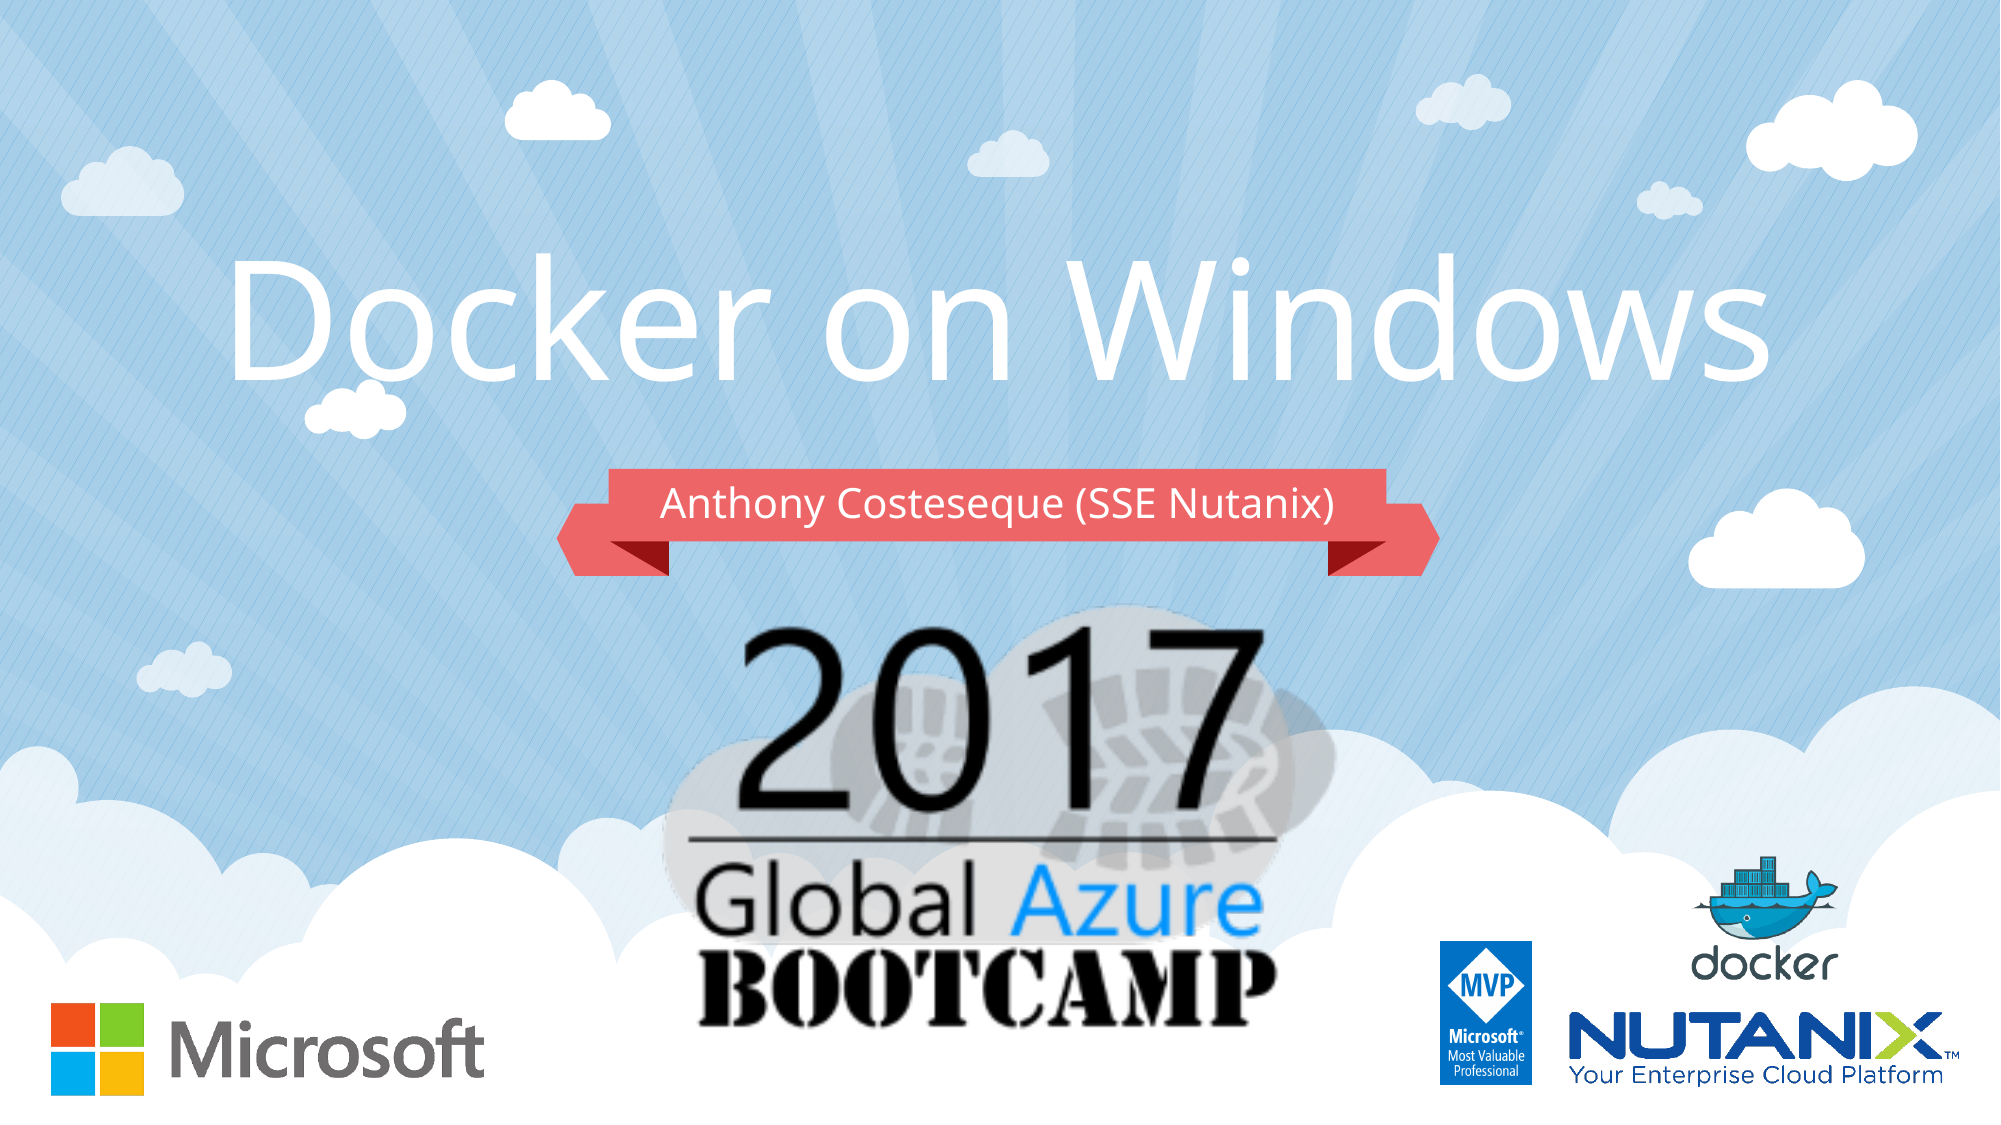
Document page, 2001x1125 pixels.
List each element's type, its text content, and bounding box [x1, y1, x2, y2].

text_box [1415, 73, 1512, 131]
picture [644, 571, 1352, 1050]
text_box [136, 641, 233, 698]
text_box [304, 379, 407, 440]
picture [51, 941, 484, 1125]
text_box [504, 79, 611, 141]
text_box [1746, 80, 1918, 182]
picture [1440, 941, 1532, 1085]
text_box [1688, 488, 1865, 589]
title Docker on Windows [51, 130, 1945, 522]
text_box [967, 130, 1050, 177]
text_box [556, 468, 1440, 576]
text_box Anthony Costeseque (SSE Nutanix) [608, 464, 1387, 468]
text_box [61, 146, 185, 216]
text_box [1636, 181, 1704, 220]
picture [1541, 826, 1987, 1125]
